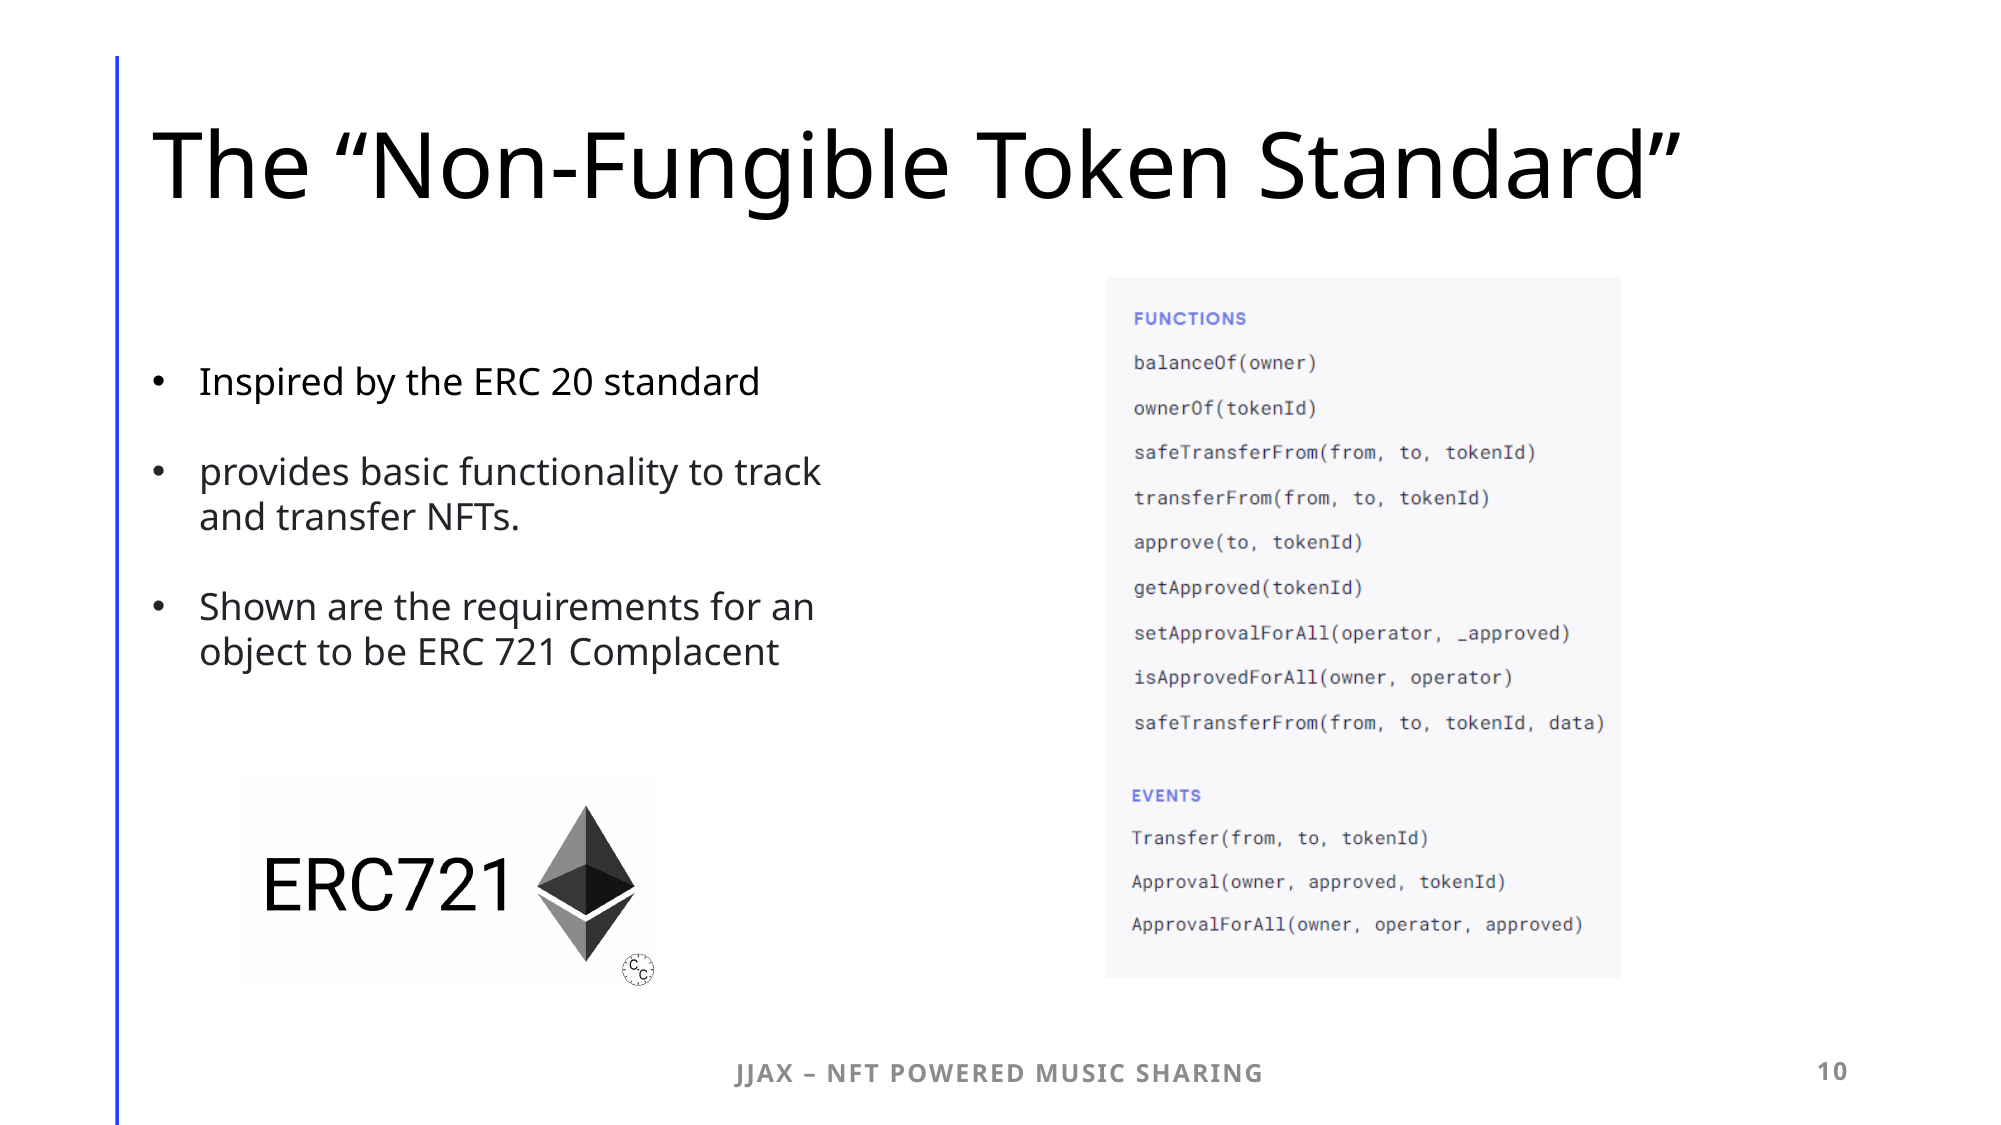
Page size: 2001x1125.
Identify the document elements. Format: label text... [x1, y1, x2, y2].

picture [1106, 277, 1621, 978]
footer JJAX – NFT powered Music Sharing [662, 1042, 1338, 1103]
text_box Inspired by the ERC 20 standard provides basic functionality to track and transfer NFTs. Shown are the requirements for an object to be ERC 721 Complacent [137, 350, 894, 771]
title The “Non-Fungible Token Standard” [137, 59, 1863, 278]
picture [234, 774, 663, 989]
slide_number 10 [1412, 1042, 1863, 1103]
